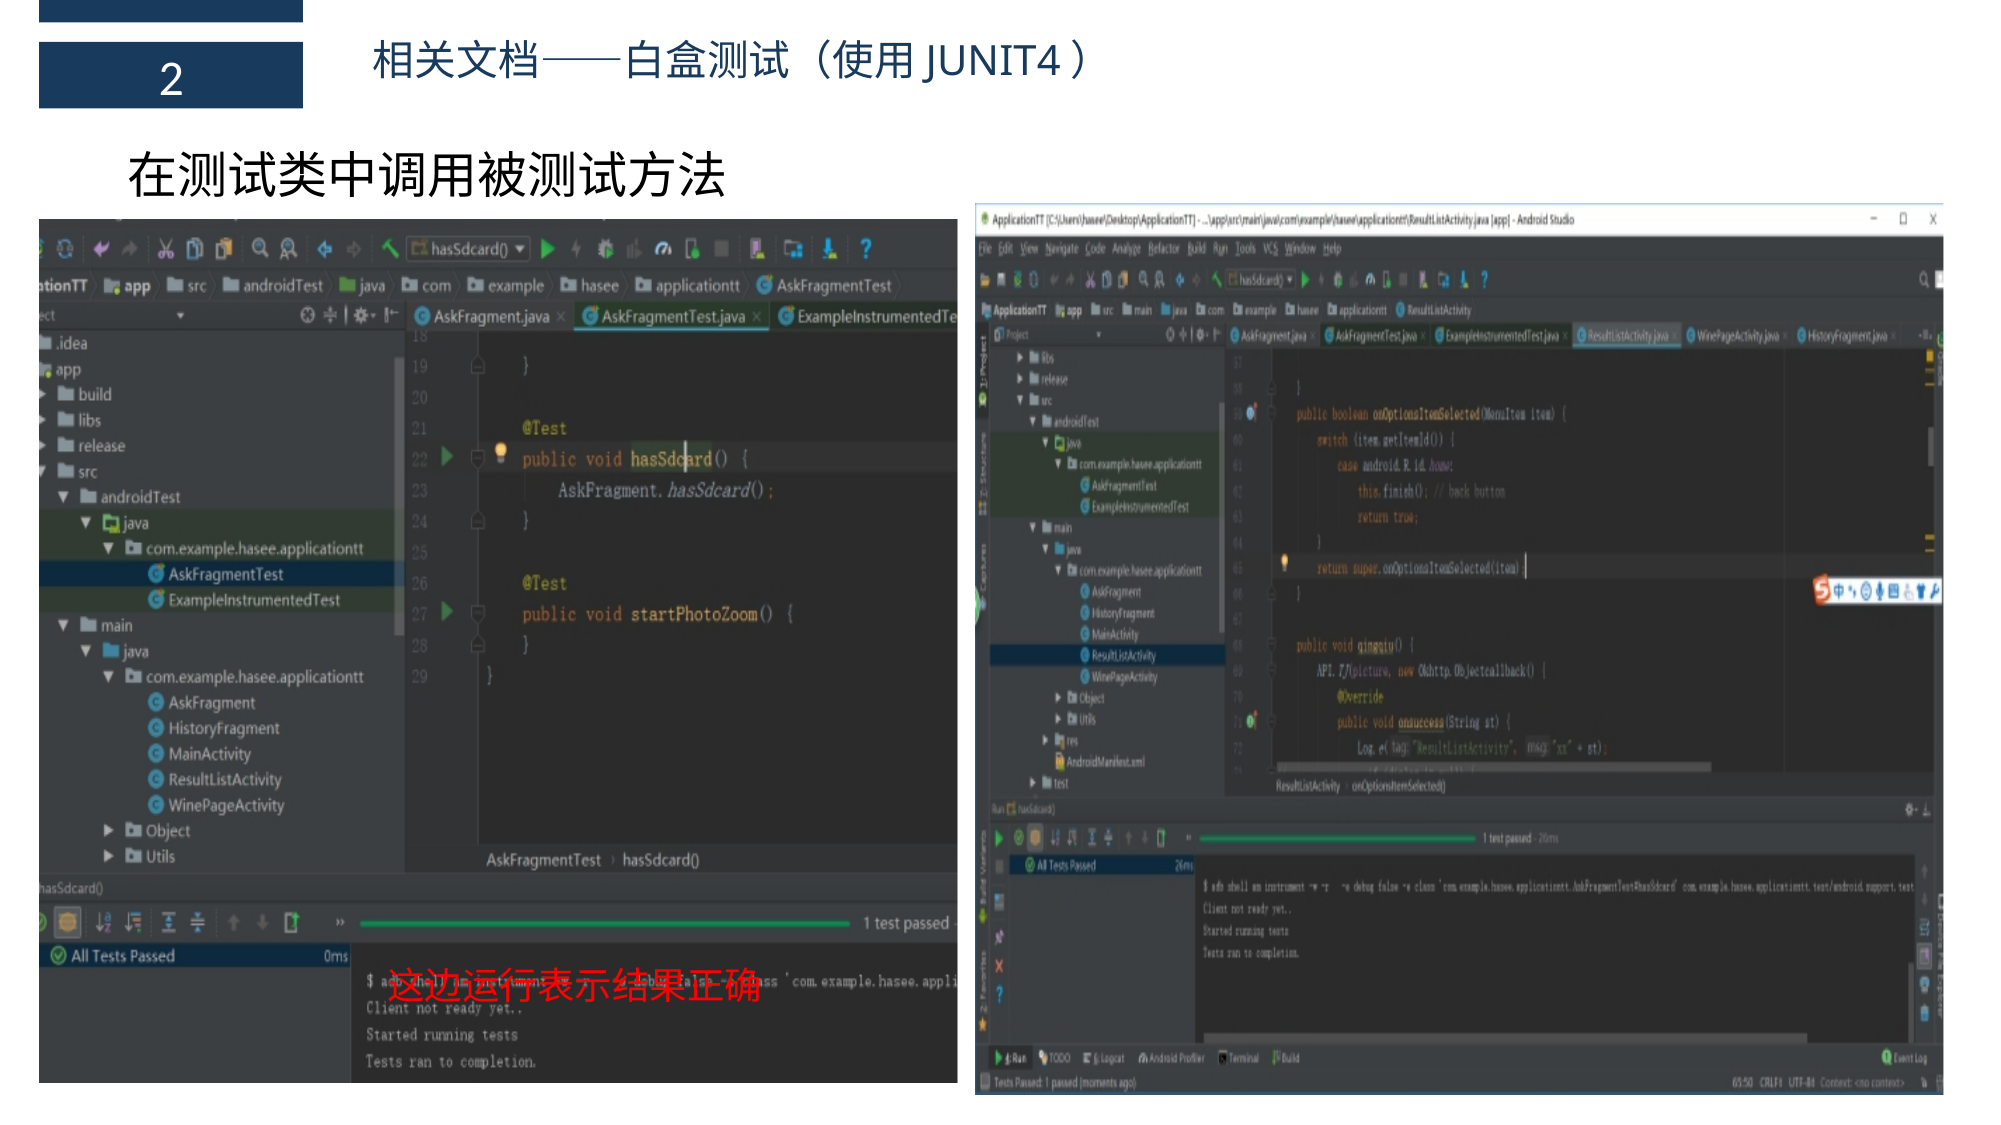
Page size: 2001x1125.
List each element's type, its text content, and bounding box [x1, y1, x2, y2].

text_box 2 [38, 41, 304, 110]
picture [39, 219, 959, 1083]
picture [975, 203, 1945, 1095]
text_box [567, 1041, 1401, 1109]
text_box [38, 0, 304, 23]
text_box 相关文档——白盒测试（使用JUNIT4） [358, 26, 1351, 91]
text_box 在测试类中调用被测试方法 [112, 135, 779, 211]
